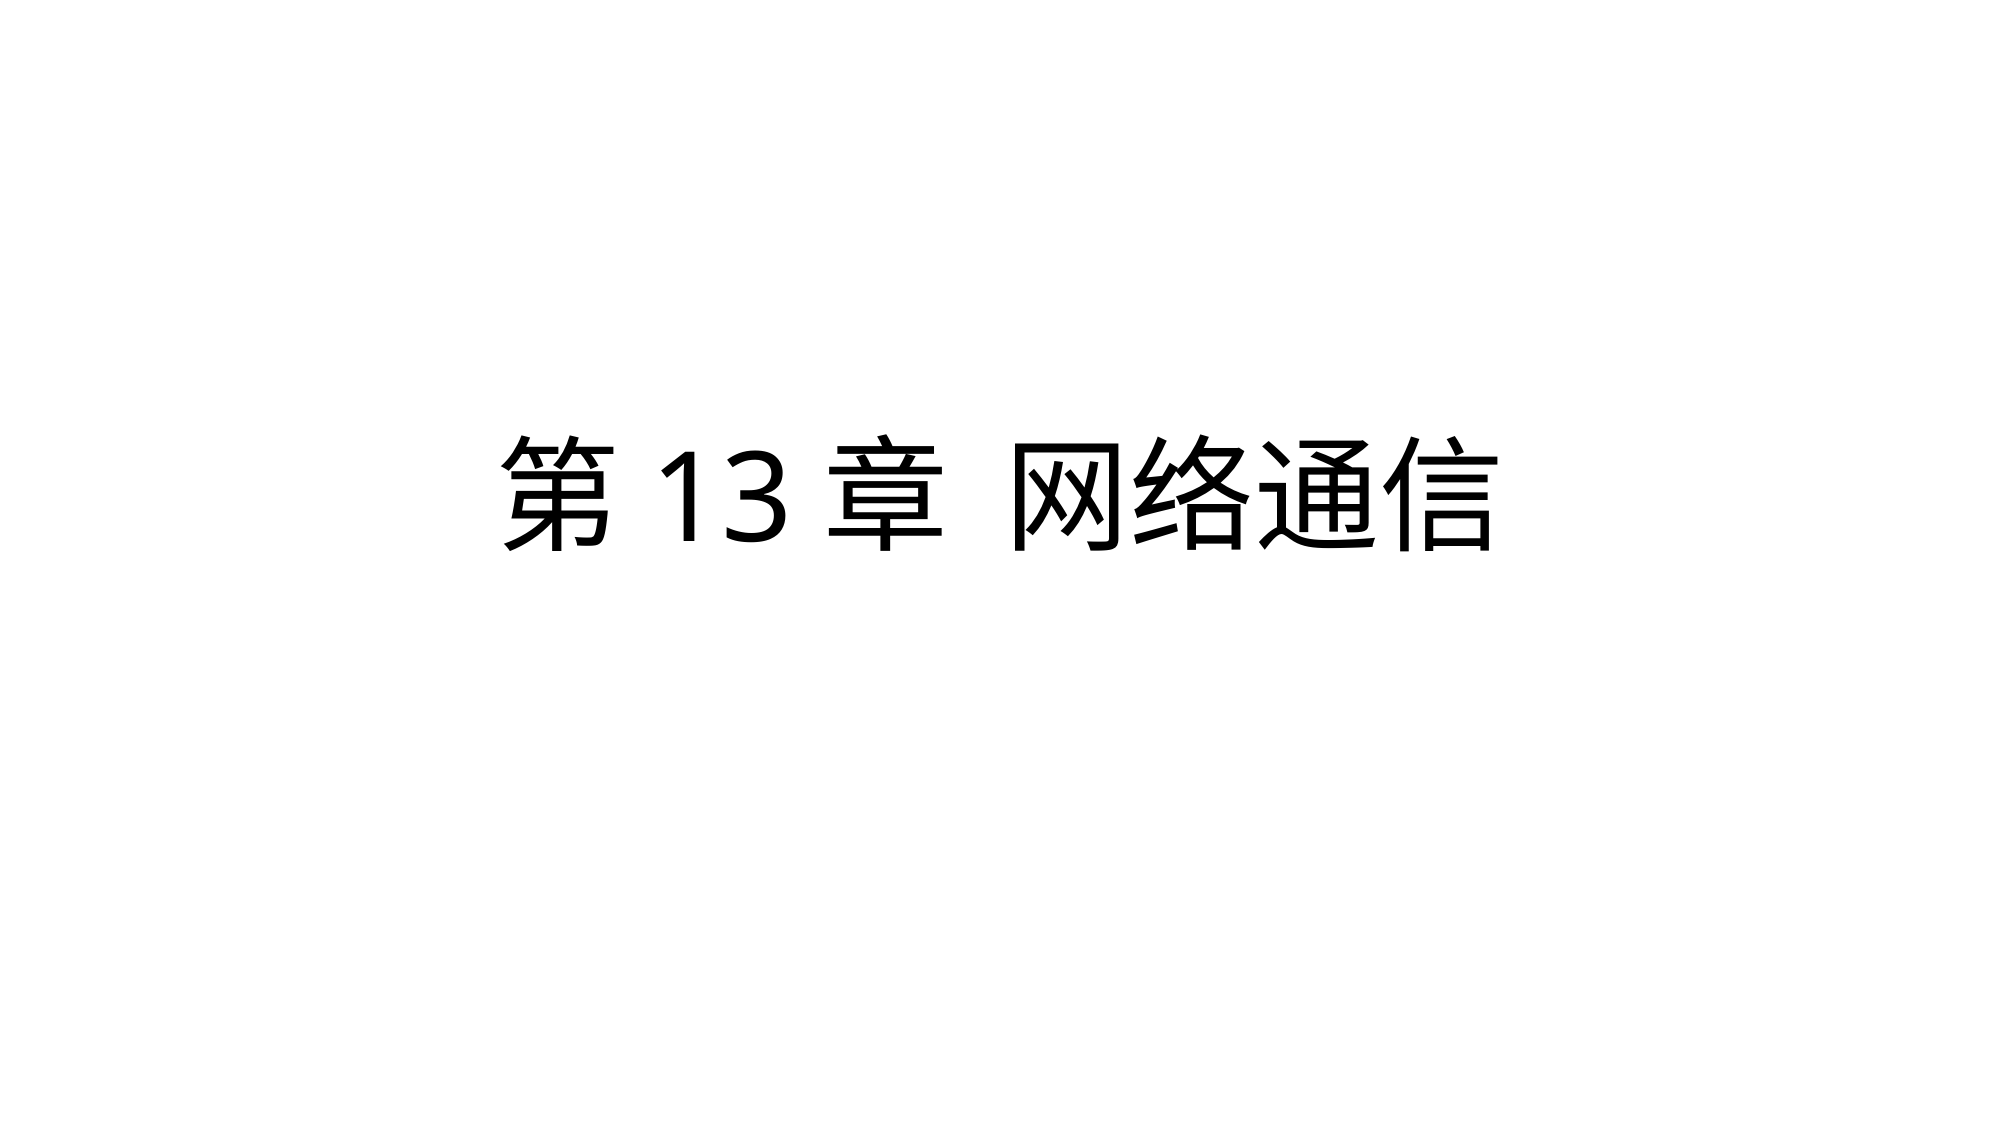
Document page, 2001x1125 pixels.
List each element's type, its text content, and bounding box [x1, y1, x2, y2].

title 第13章 网络通信 [249, 184, 1750, 576]
